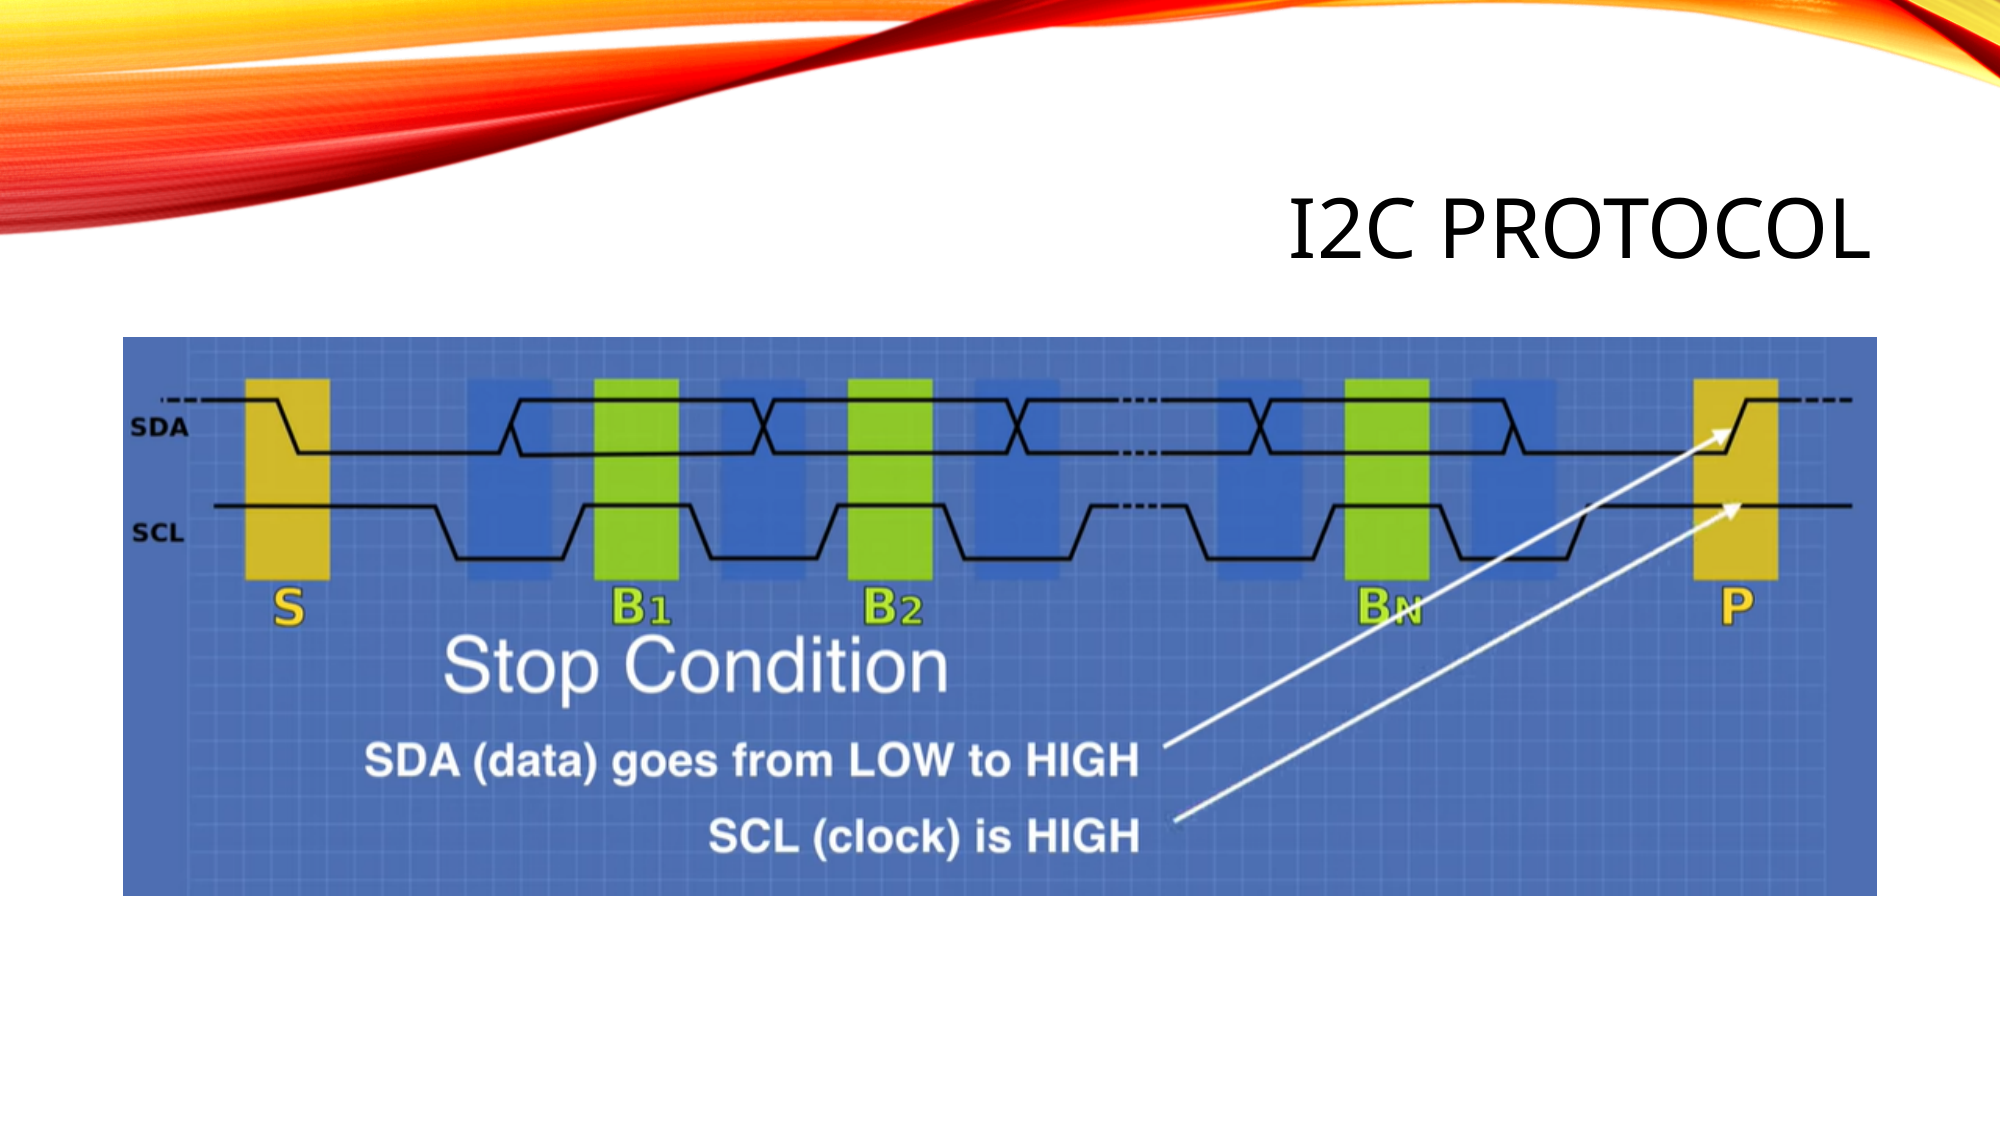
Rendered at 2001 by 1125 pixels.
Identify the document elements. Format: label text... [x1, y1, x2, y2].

picture [123, 337, 1877, 896]
picture [0, 0, 2000, 237]
title I2c Protocol [474, 125, 1888, 338]
